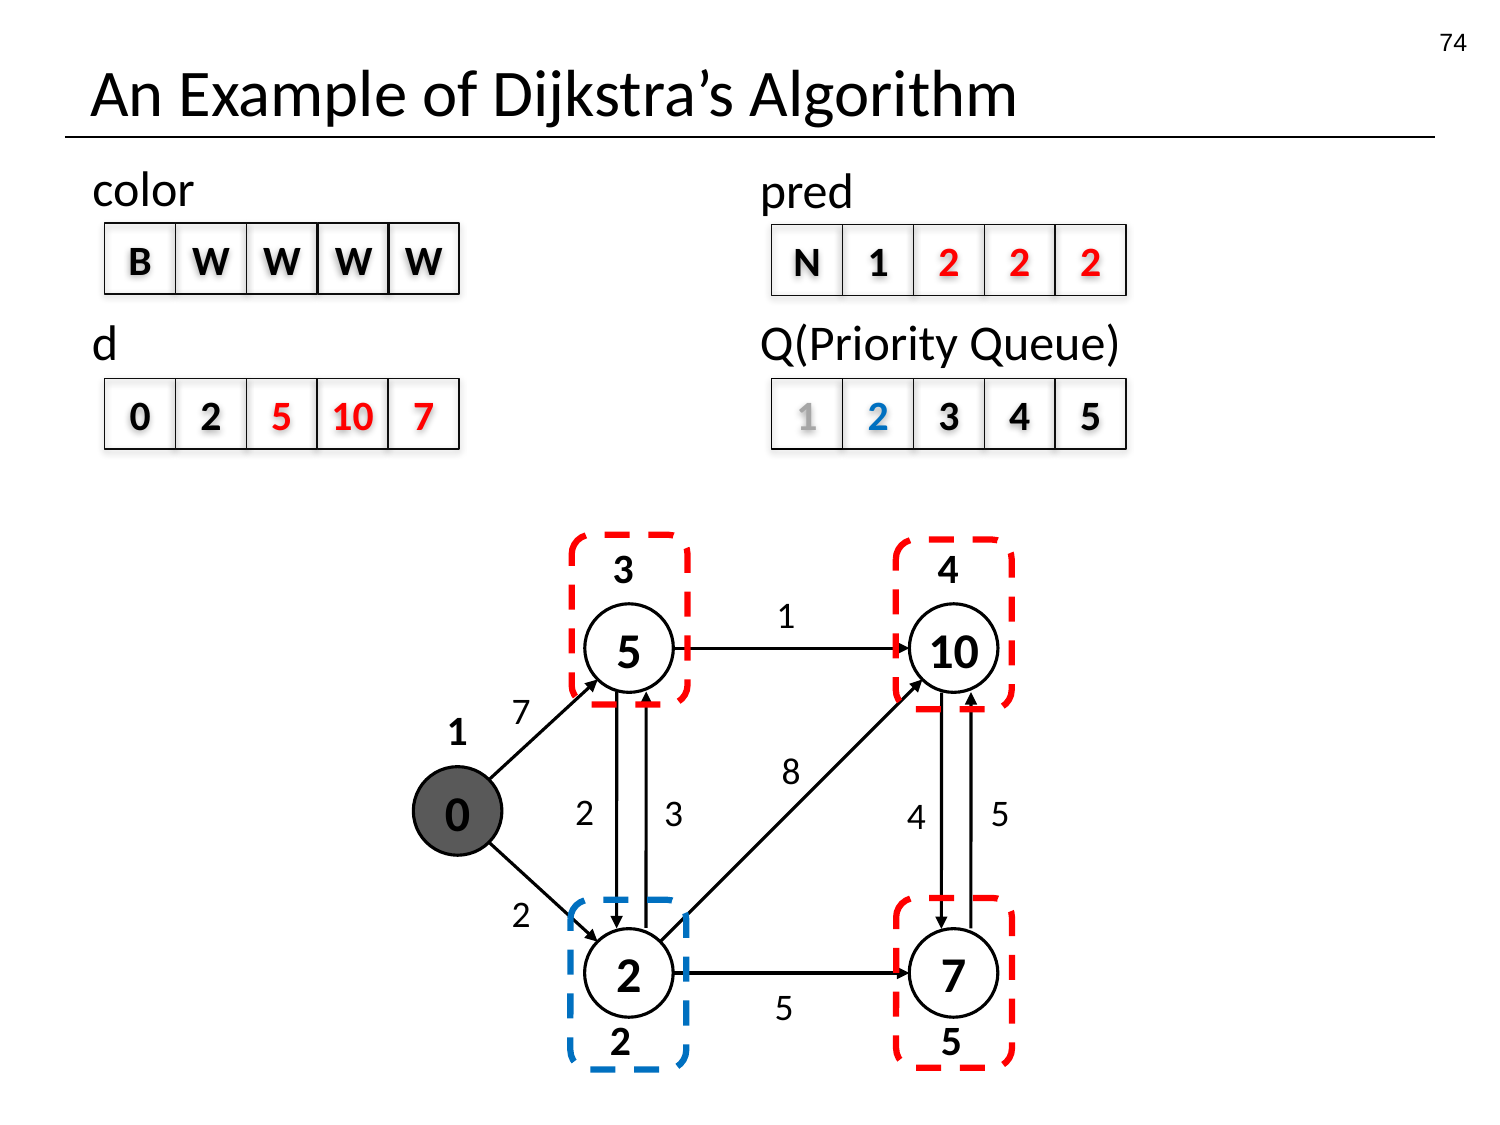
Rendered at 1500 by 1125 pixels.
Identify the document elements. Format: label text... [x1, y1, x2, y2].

text_box 5 [759, 981, 809, 1036]
text_box 2 [844, 378, 911, 450]
text_box d [77, 302, 134, 378]
text_box 2 [560, 780, 609, 840]
text_box [896, 897, 1012, 1068]
text_box 1 [771, 378, 843, 450]
text_box 4 [922, 534, 974, 539]
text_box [659, 679, 923, 942]
text_box W [175, 222, 245, 295]
text_box B [104, 224, 172, 295]
text_box 10 [317, 378, 385, 450]
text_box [488, 679, 598, 780]
text_box 2 [1054, 224, 1127, 296]
text_box 7 [387, 378, 460, 450]
slide_number 74 [1131, 18, 1483, 62]
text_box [488, 842, 598, 942]
text_box color [77, 148, 210, 224]
text_box 0 [413, 766, 502, 856]
text_box 2 [175, 378, 244, 450]
text_box 4 [984, 378, 1052, 450]
text_box 2 [984, 224, 1052, 296]
text_box [571, 534, 688, 705]
text_box W [390, 222, 460, 295]
text_box [895, 539, 1012, 710]
text_box 4 [927, 784, 937, 845]
text_box 0 [104, 378, 173, 450]
title An Example of Dijkstra’s Algorithm [75, 20, 1425, 138]
text_box 2 [913, 224, 982, 296]
text_box W [317, 222, 390, 295]
text_box 1 [761, 584, 811, 644]
text_box N [771, 226, 838, 296]
text_box pred [744, 150, 869, 226]
text_box 5 [976, 781, 1025, 842]
text_box Q(Priority Queue) [745, 302, 1137, 378]
text_box 3 [913, 378, 982, 450]
text_box 1 [431, 696, 483, 762]
text_box 1 [842, 224, 911, 296]
text_box 5 [1054, 378, 1127, 450]
text_box [570, 899, 687, 1070]
text_box 5 [246, 378, 314, 450]
text_box W [246, 222, 316, 295]
text_box 5 [926, 1068, 978, 1072]
